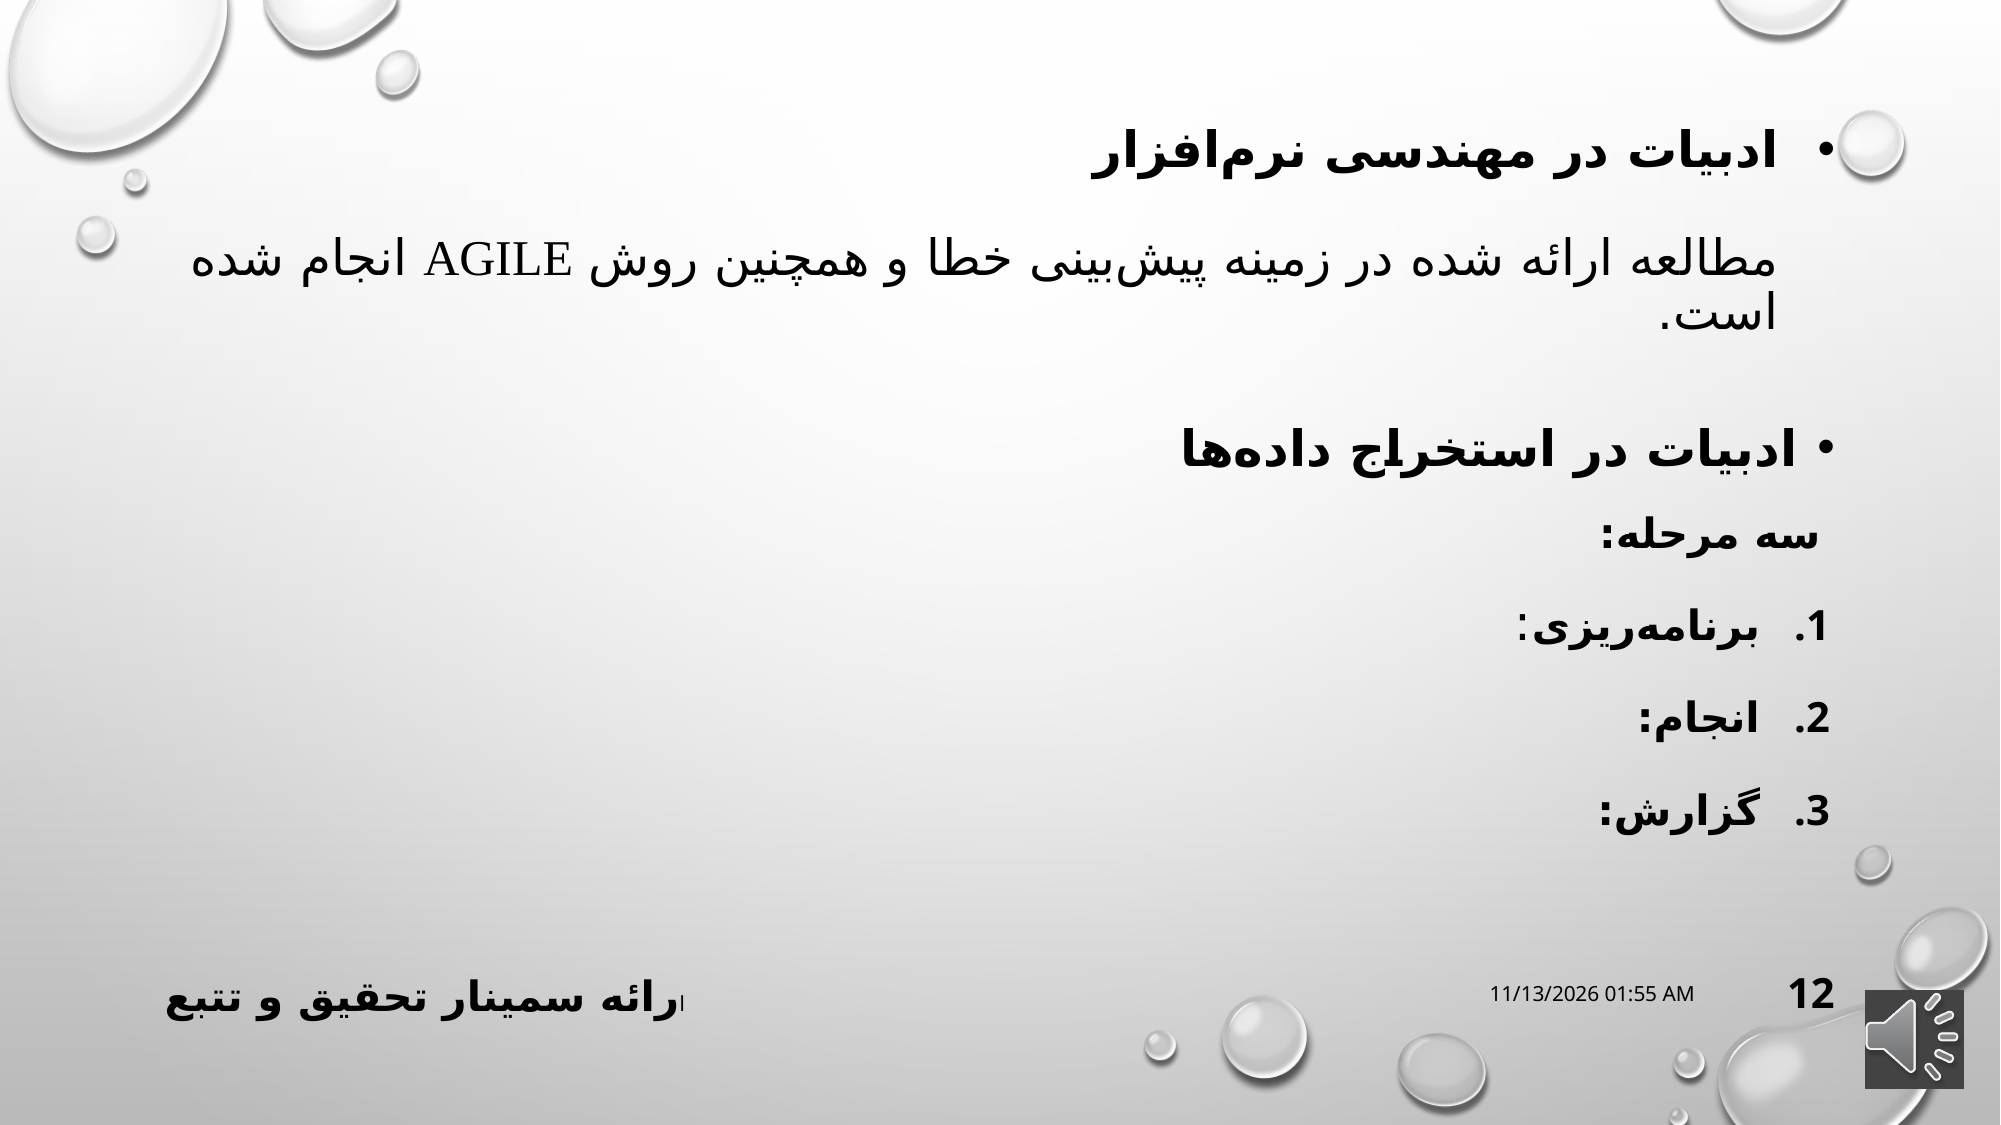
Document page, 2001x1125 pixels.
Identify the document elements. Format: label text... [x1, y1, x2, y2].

slide_number 12 [1724, 965, 1851, 1025]
picture [0, 0, 2000, 1125]
footer ارائه سمینار تحقیق و تتبع [149, 965, 1245, 1025]
list ادبیات در استخراج داده‌ها سه مرحله: برنامه‌ریزی: انجام: گزارش: [149, 396, 1850, 959]
title ادبیات در مهندسی نرم‌افزار مطالعه ارائه شده در زمینه پیش‌بینی خطا و همچنین روش Agile انجام شده است. [149, 101, 1851, 364]
slide_number 07 ژانويه 22 [1259, 965, 1710, 1025]
